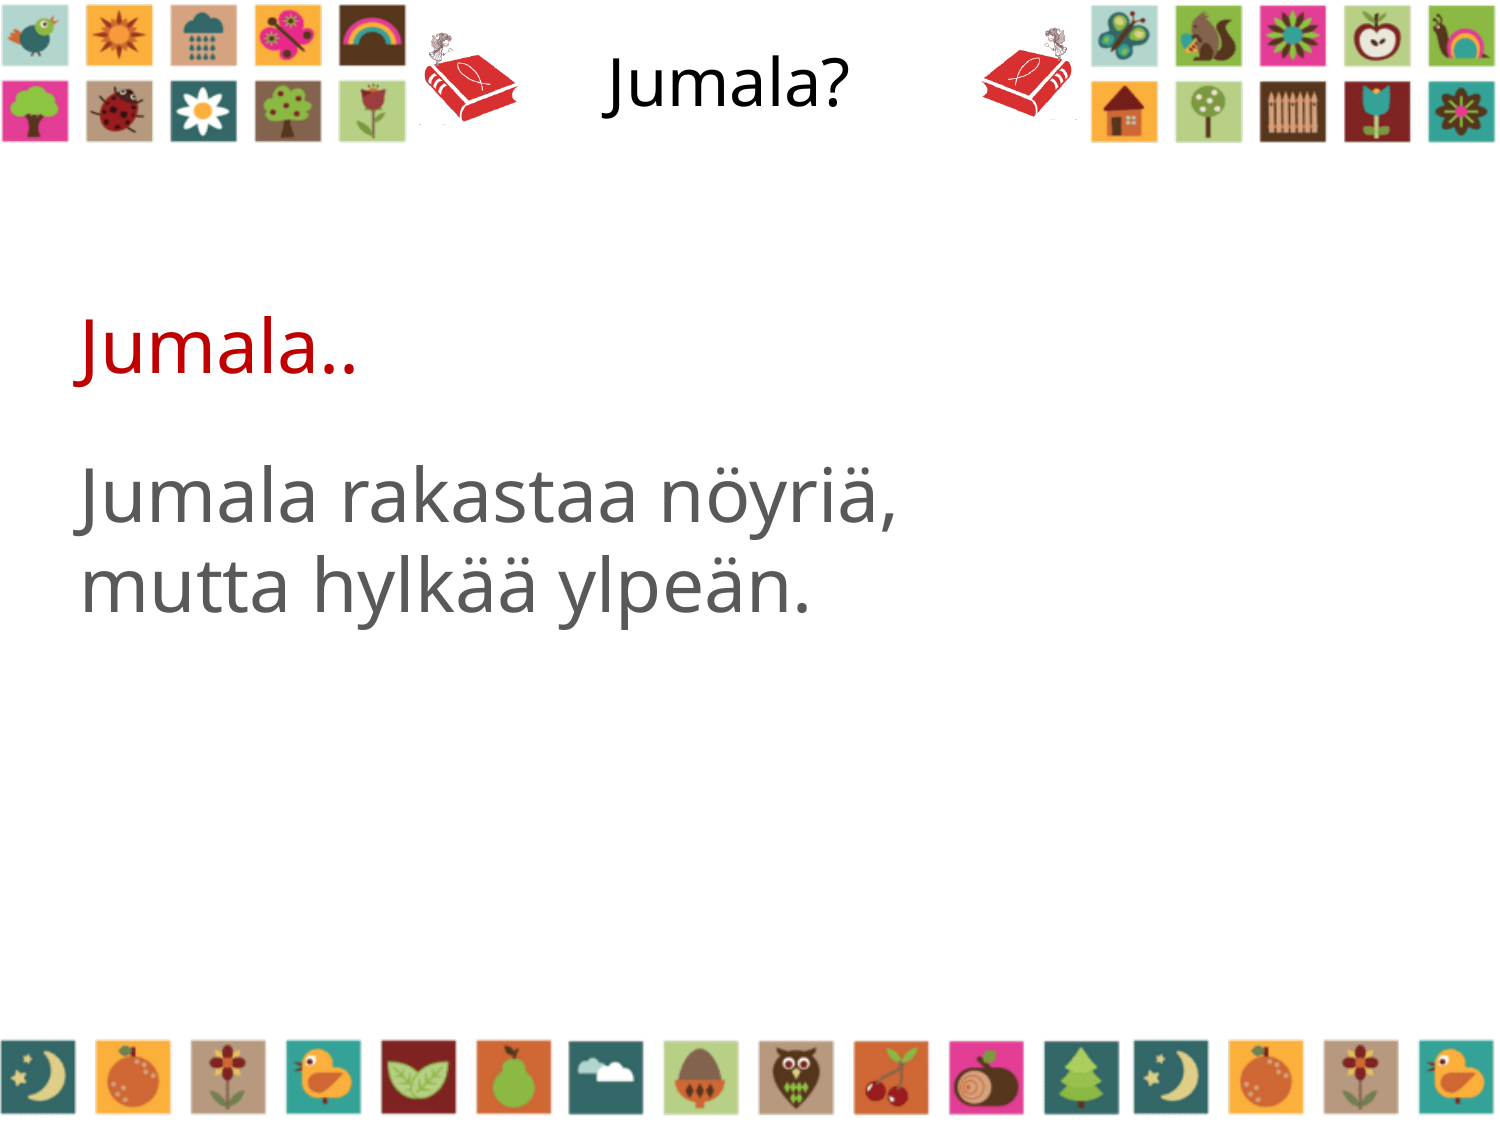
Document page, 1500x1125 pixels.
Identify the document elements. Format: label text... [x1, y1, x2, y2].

picture [0, 3, 550, 150]
picture [950, 3, 1500, 150]
text_box Jumala? [553, 32, 1071, 128]
text_box Jumala rakastaa nöyriä, mutta hylkää ylpeän. [64, 440, 1412, 635]
text_box Jumala.. [64, 290, 1412, 396]
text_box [0, 1028, 1500, 1118]
